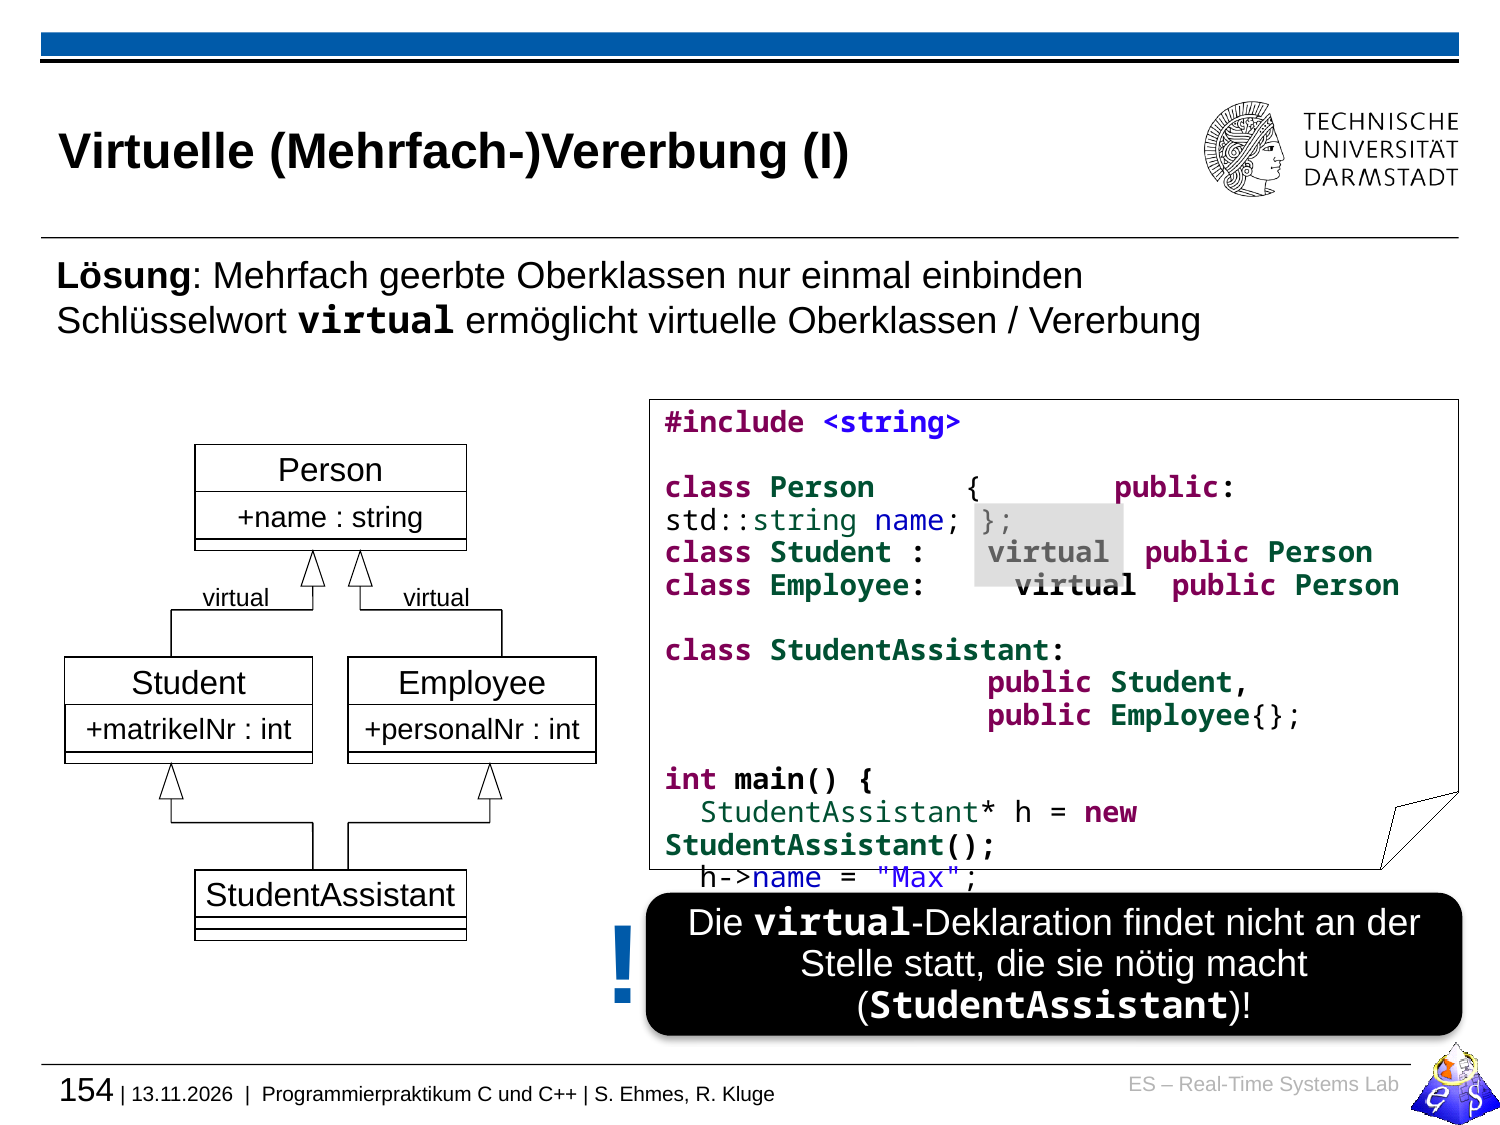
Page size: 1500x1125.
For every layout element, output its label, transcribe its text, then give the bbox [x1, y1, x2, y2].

text_box [974, 503, 1124, 587]
picture [1411, 1041, 1500, 1125]
list Lösung: Mehrfach geerbte Oberklassen nur einmal einbinden Schlüsselwort virtual ermöglicht virtuelle Oberklassen / Vererbung [41, 243, 1459, 386]
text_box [64, 444, 597, 941]
text_box #include <string> class Person { public: std::string name; }; class Student : virtual public Person class Employee: virtual public Person class StudentAssistant: public Student, public Employee{}; int main() { StudentAssistant* h = new StudentAssistant(); h->name = "Max"; } [649, 399, 1459, 870]
text_box ! [589, 895, 657, 1036]
text_box Die virtual-Deklaration findet nicht an der Stelle statt, die sie nötig macht (StudentAssistant)! [657, 892, 1463, 1036]
picture [1187, 84, 1483, 214]
title Virtuelle (Mehrfach-)Vererbung (I) [58, 80, 1187, 218]
